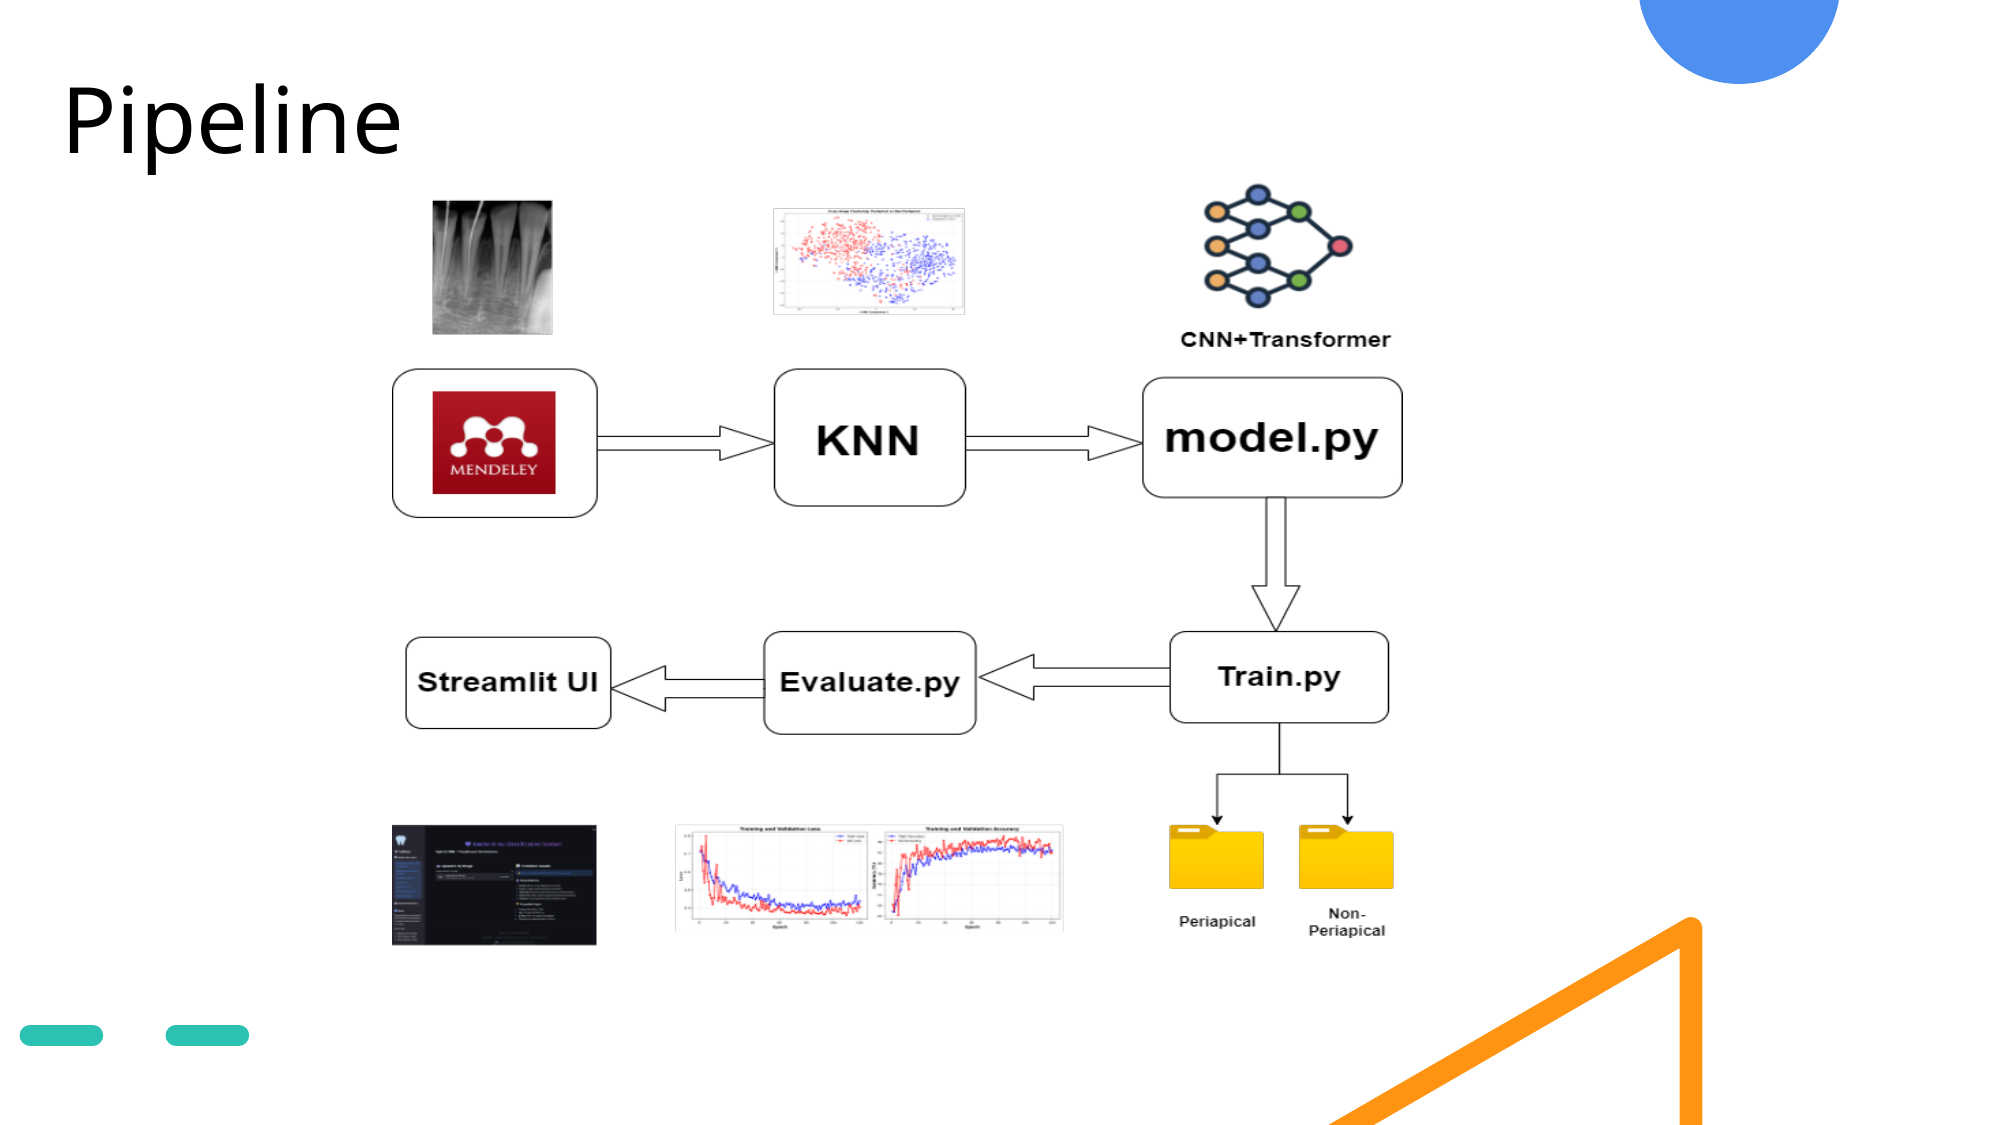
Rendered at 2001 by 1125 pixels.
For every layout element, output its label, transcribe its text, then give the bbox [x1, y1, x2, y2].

title Pipeline [46, 15, 1771, 233]
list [392, 178, 1404, 947]
